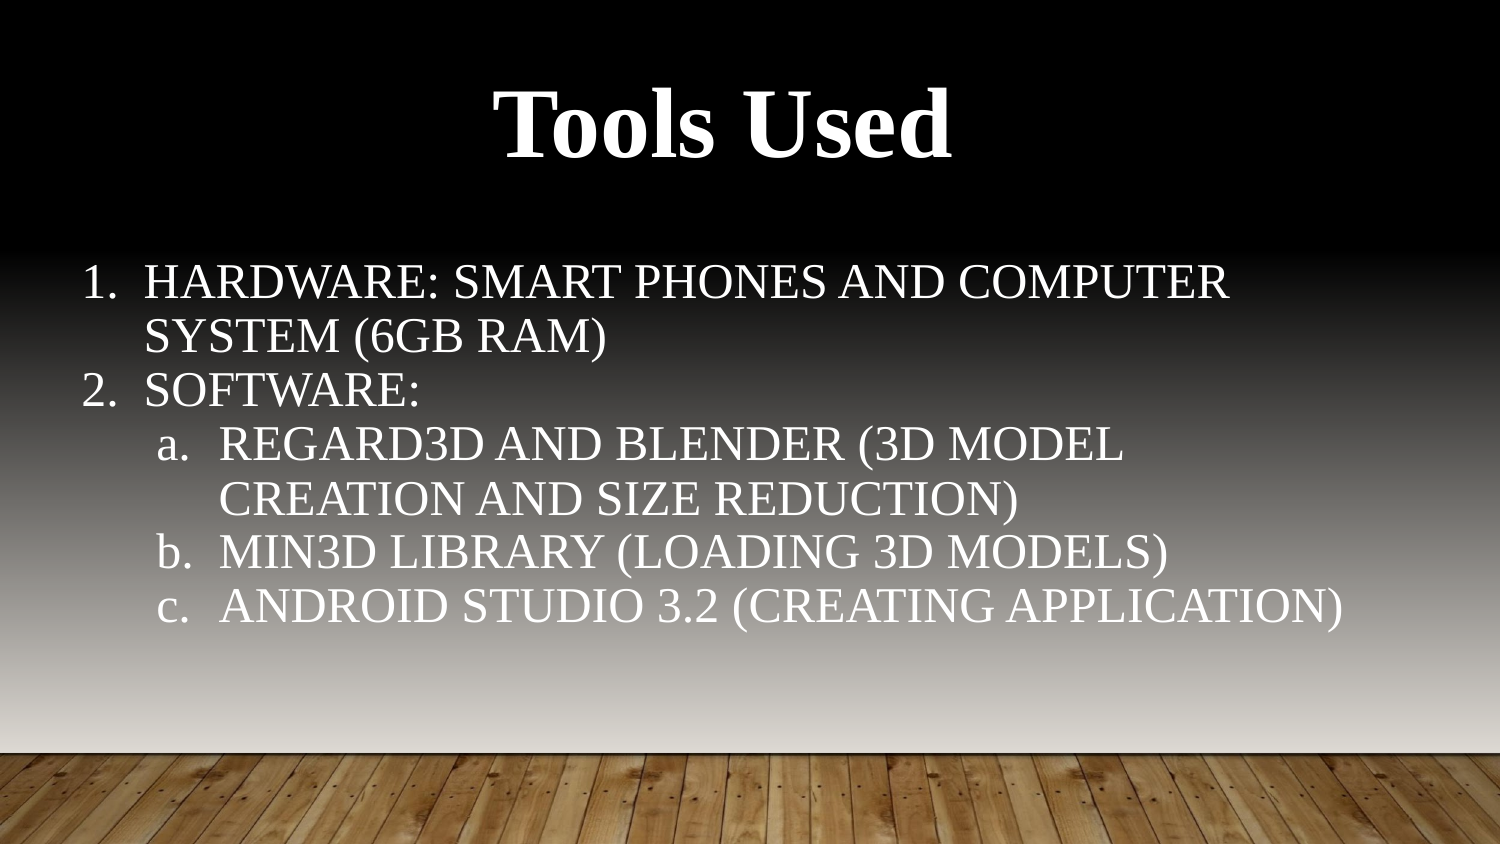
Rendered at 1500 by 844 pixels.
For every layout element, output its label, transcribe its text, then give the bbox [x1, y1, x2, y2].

picture [0, 753, 1500, 844]
text_box Tools Used [91, 59, 1356, 176]
title HARDWARE: SMART PHONES AND COMPUTER SYSTEM (6GB RAM) SOFTWARE: REGARD3D AND BLENDER (3D MODEL CREATION AND SIZE REDUCTION) MIN3D LIBRARY (LOADING 3D MODELS) ANDROID STUDIO 3.2 (CREATING APPLICATION) [53, 240, 1393, 767]
